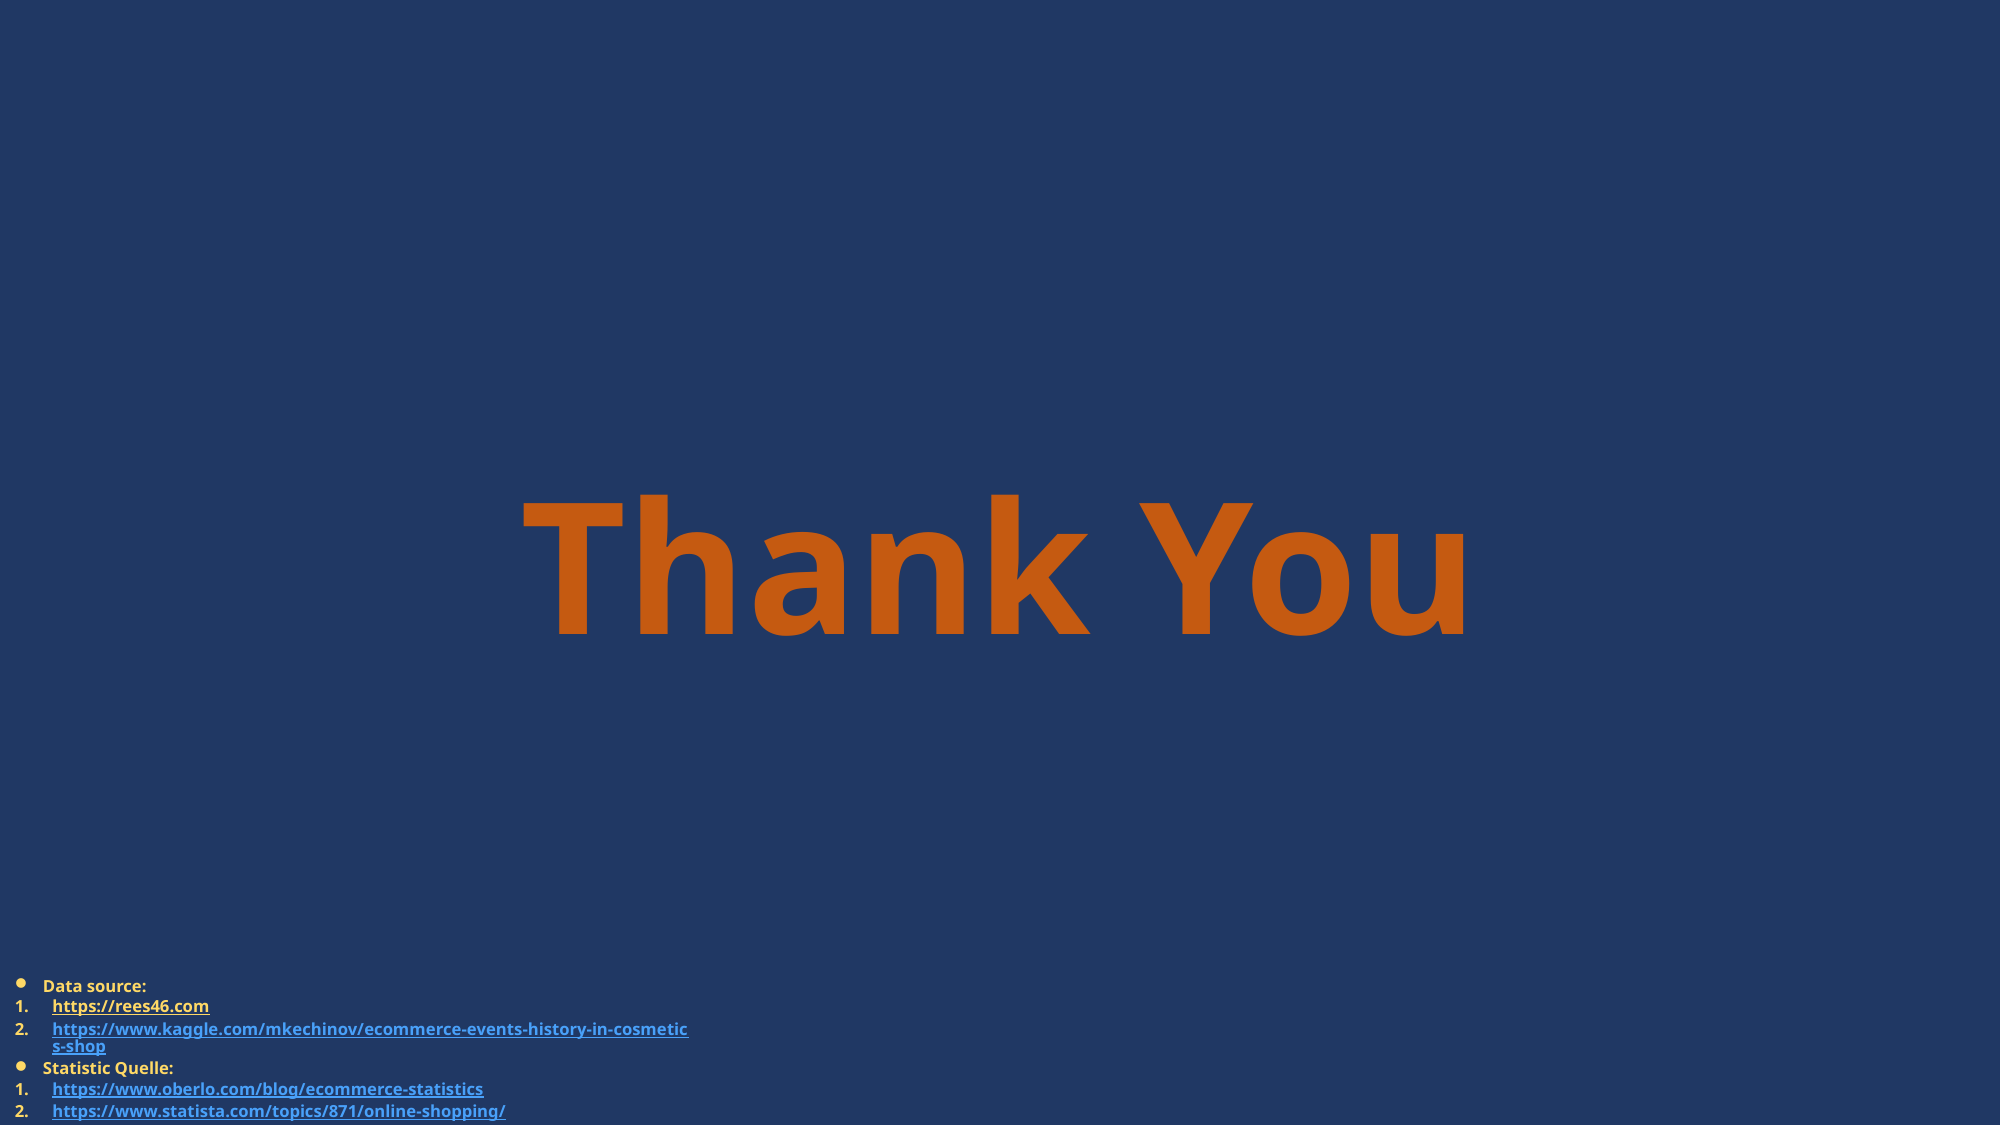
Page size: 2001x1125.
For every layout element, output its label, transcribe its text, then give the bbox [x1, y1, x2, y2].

text_box Thank You [506, 443, 1494, 679]
text_box Data source: https://rees46.com https://www.kaggle.com/mkechinov/ecommerce-events-history-in-cosmetics-shop Statistic Quelle: https://www.oberlo.com/blog/ecommerce-statistics https://www.statista.com/topics/871/online-shopping/ https://www.statista.com/statistics/379046/worldwide-retail-e-commerce-sales/ [0, 968, 706, 1125]
